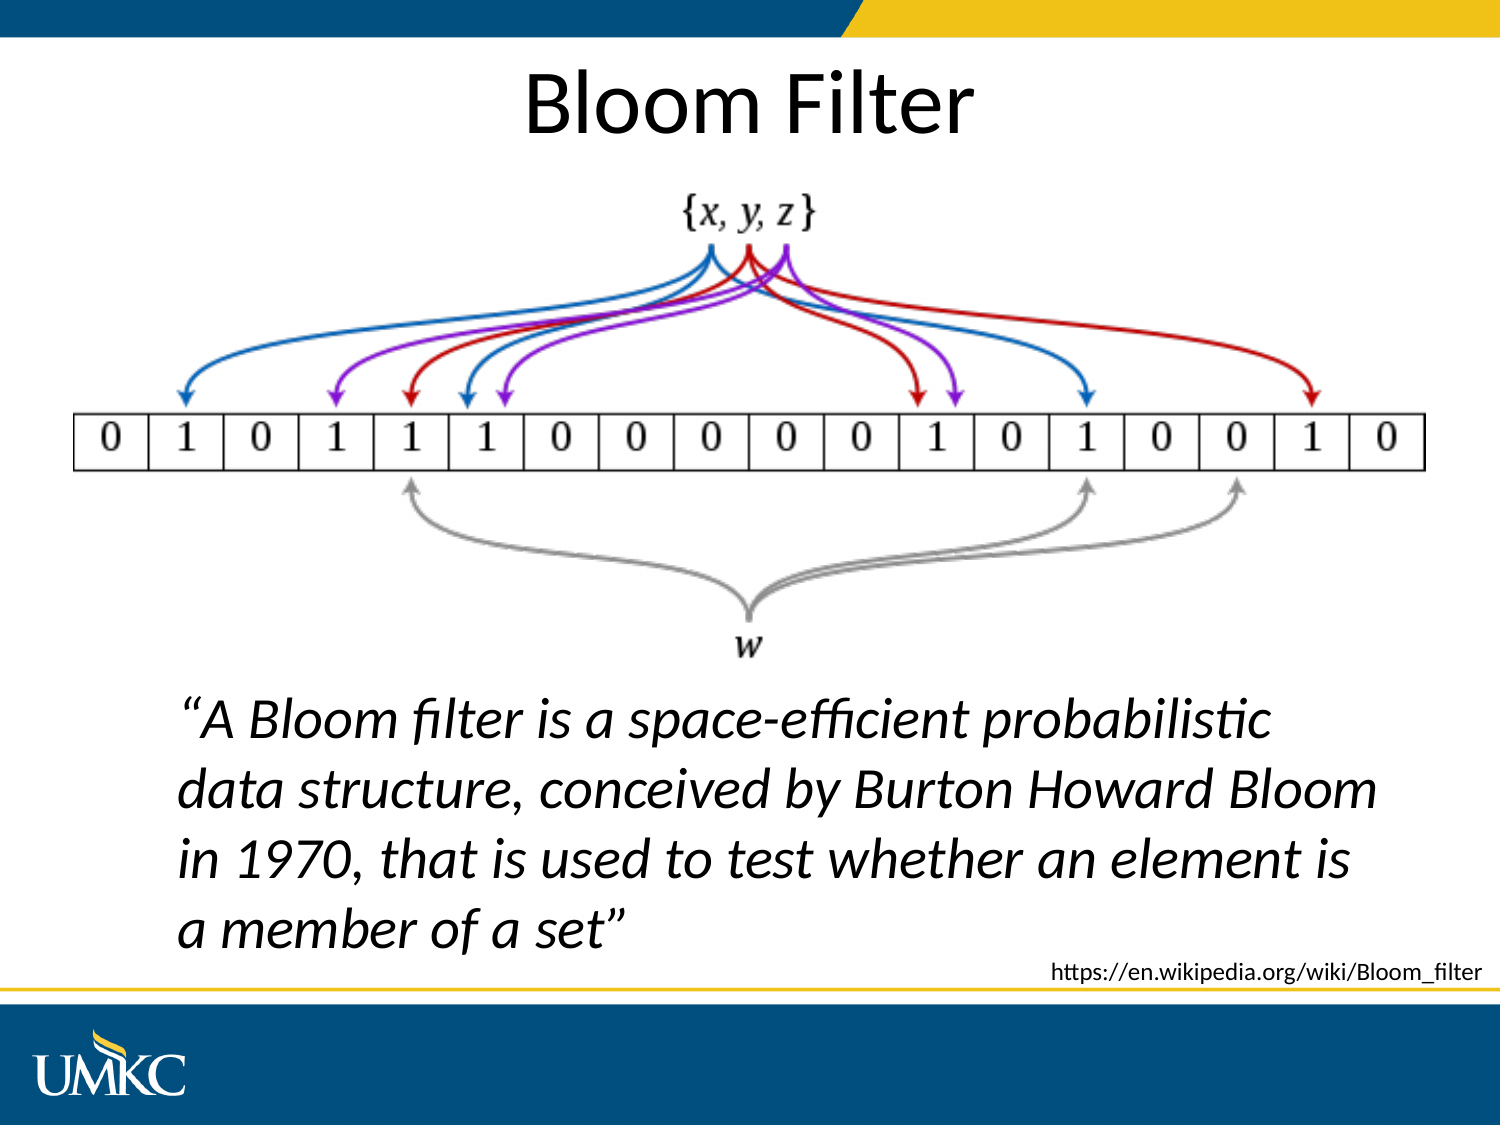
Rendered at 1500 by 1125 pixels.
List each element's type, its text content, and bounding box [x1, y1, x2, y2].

text_box https://en.wikipedia.org/wiki/Bloom_filter [1036, 947, 1500, 993]
title Bloom Filter [75, 3, 1425, 189]
picture [0, 0, 1500, 1125]
text_box “A Bloom filter is a space-efficient probabilistic data structure, conceived by Burton Howard Bloom in 1970, that is used to test whether an element is a member of a set” [162, 685, 1397, 968]
